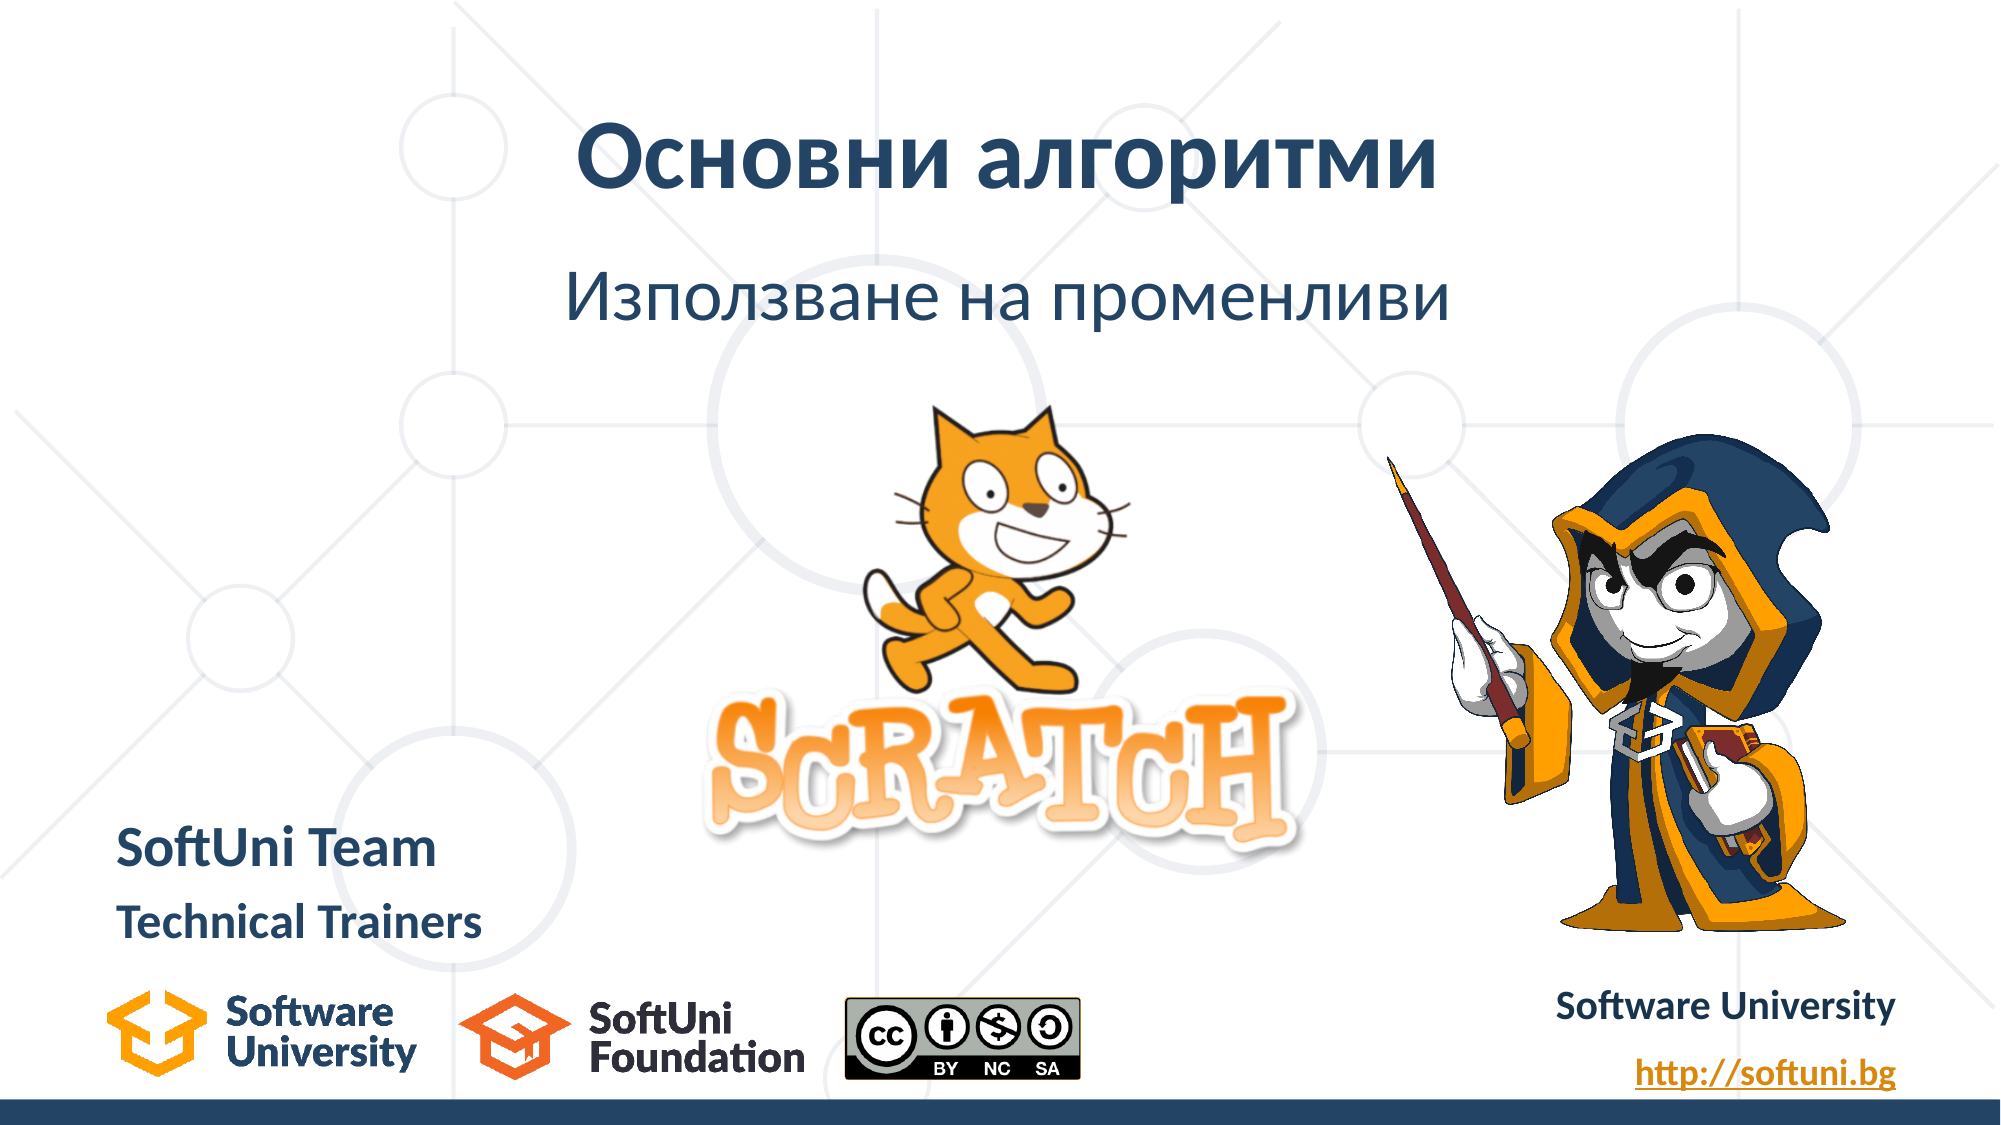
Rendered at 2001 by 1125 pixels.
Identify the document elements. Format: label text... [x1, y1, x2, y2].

picture [845, 998, 1081, 1079]
list Software University [1417, 970, 1903, 1034]
title Основни алгоритми [109, 70, 1909, 227]
list SoftUni Team [110, 800, 595, 880]
list http://softuni.bg [1417, 1040, 1903, 1098]
picture [685, 397, 1332, 884]
picture [107, 990, 211, 1077]
picture [458, 993, 804, 1080]
picture [1369, 389, 1891, 953]
picture [221, 990, 417, 1077]
subtitle Използване на променливи [109, 234, 1909, 380]
list Technical Trainers [110, 880, 595, 954]
